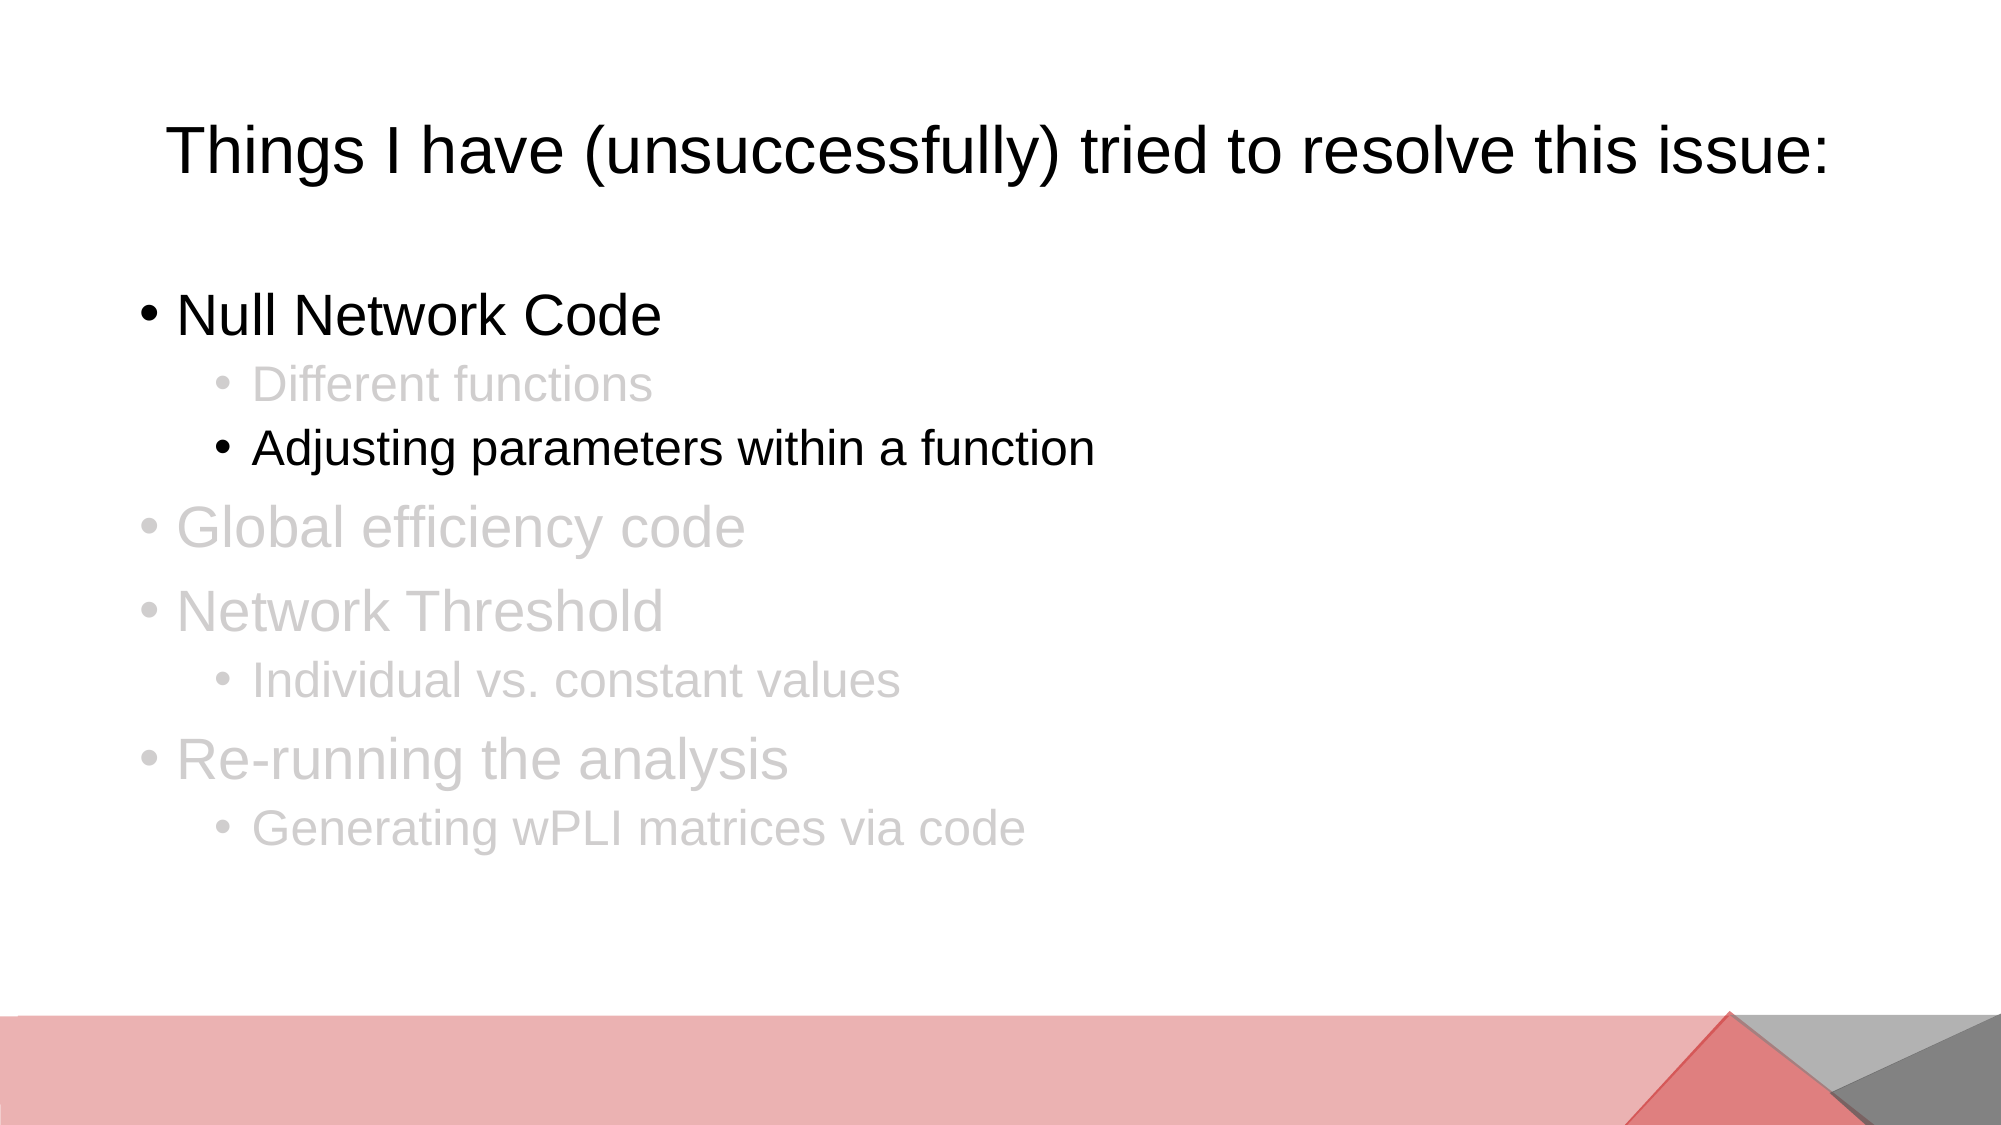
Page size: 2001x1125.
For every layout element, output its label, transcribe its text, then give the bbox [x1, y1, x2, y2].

title Things I have (unsuccessfully) tried to resolve this issue: [122, 59, 1877, 244]
list Null Network Code Different functions Adjusting parameters within a function Global efficiency code Network Threshold Individual vs. constant values Re-running the analysis Generating wPLI matrices via code [124, 277, 1877, 942]
